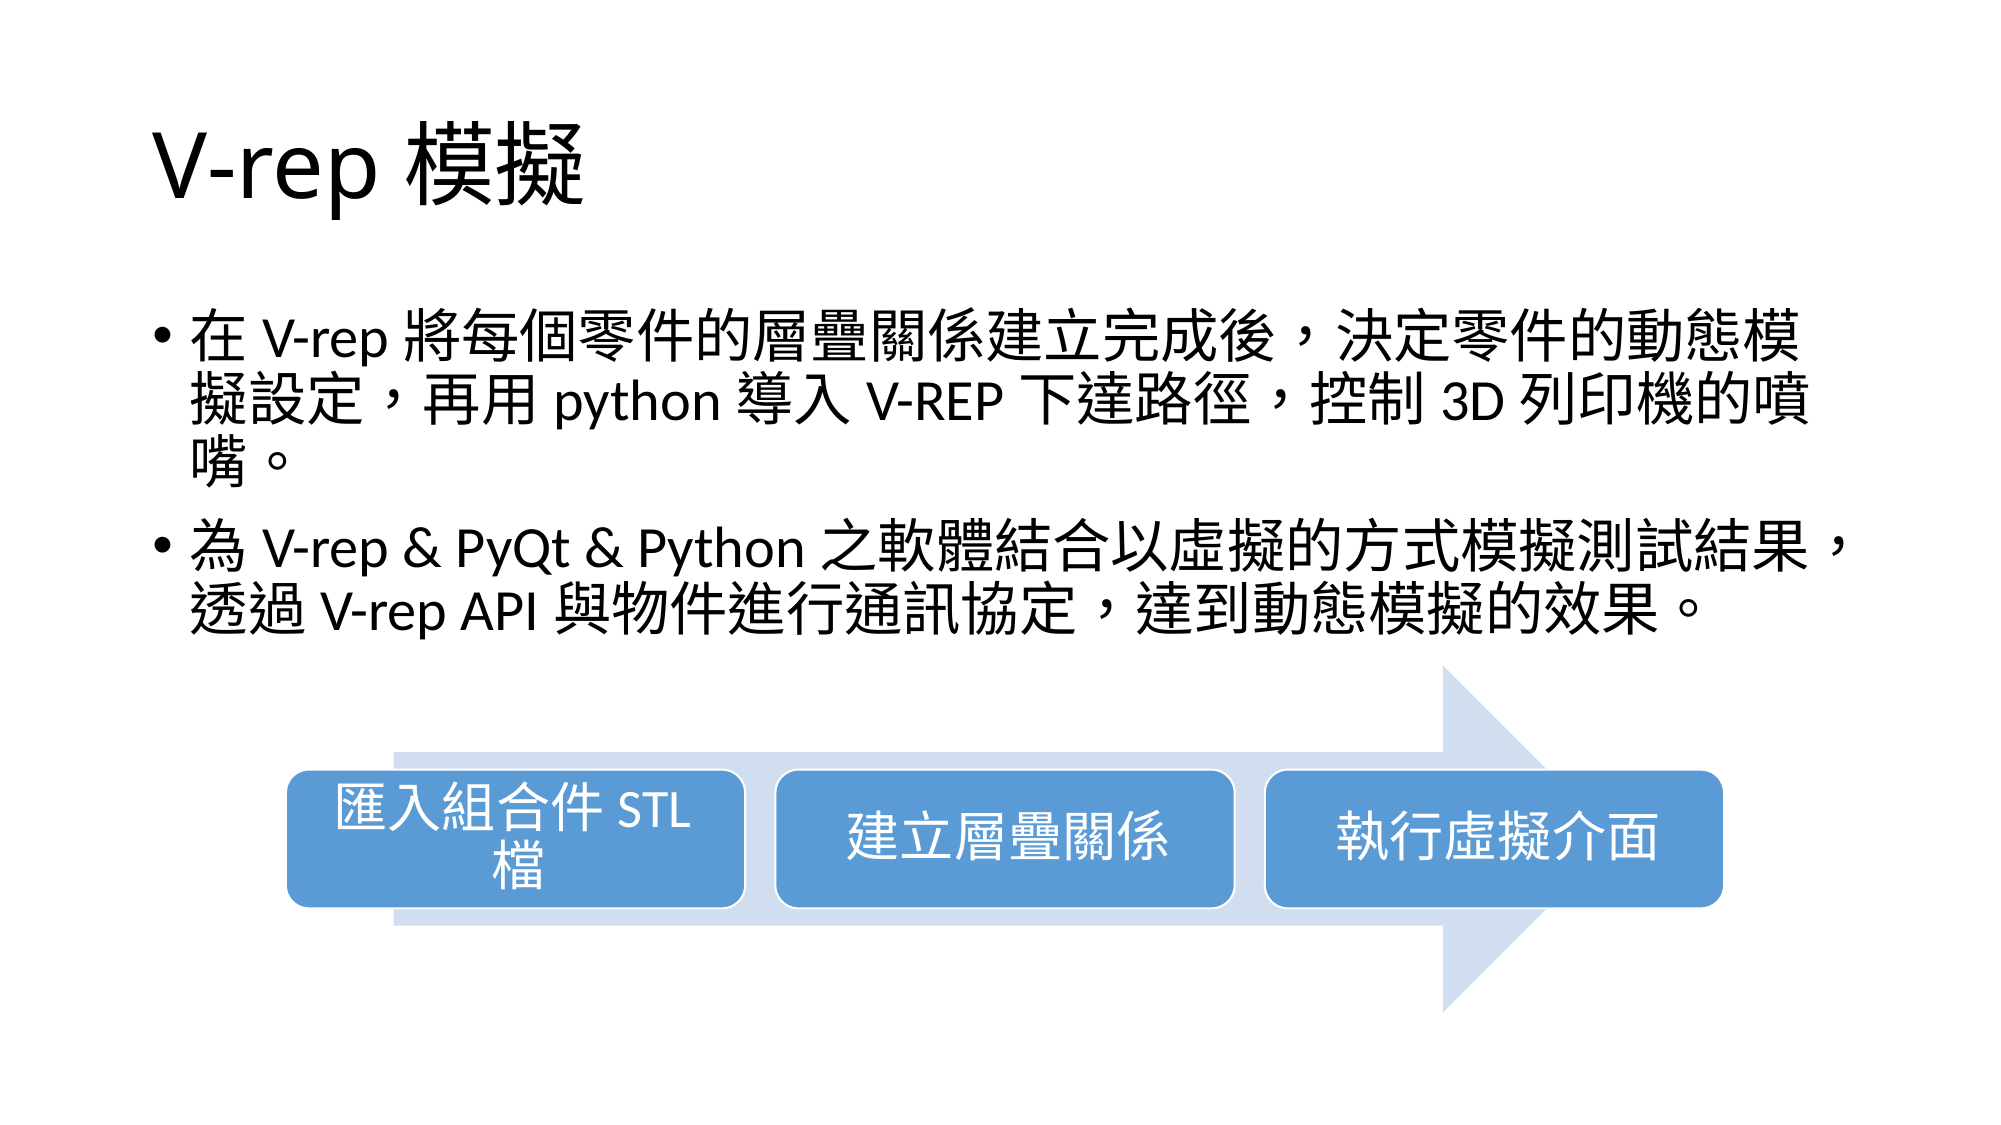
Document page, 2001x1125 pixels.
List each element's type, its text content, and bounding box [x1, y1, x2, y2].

title V-rep模擬 [137, 59, 1863, 278]
list 在V-rep將每個零件的層疊關係建立完成後，決定零件的動態模擬設定，再用python導入V-REP下達路徑，控制3D列印機的噴嘴。 為V-rep & PyQt & Python之軟體結合以虛擬的方式模擬測試結果，透過V-rep API與物件進行通訊協定，達到動態模擬的效果。 [137, 299, 1863, 1014]
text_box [285, 665, 1725, 1013]
